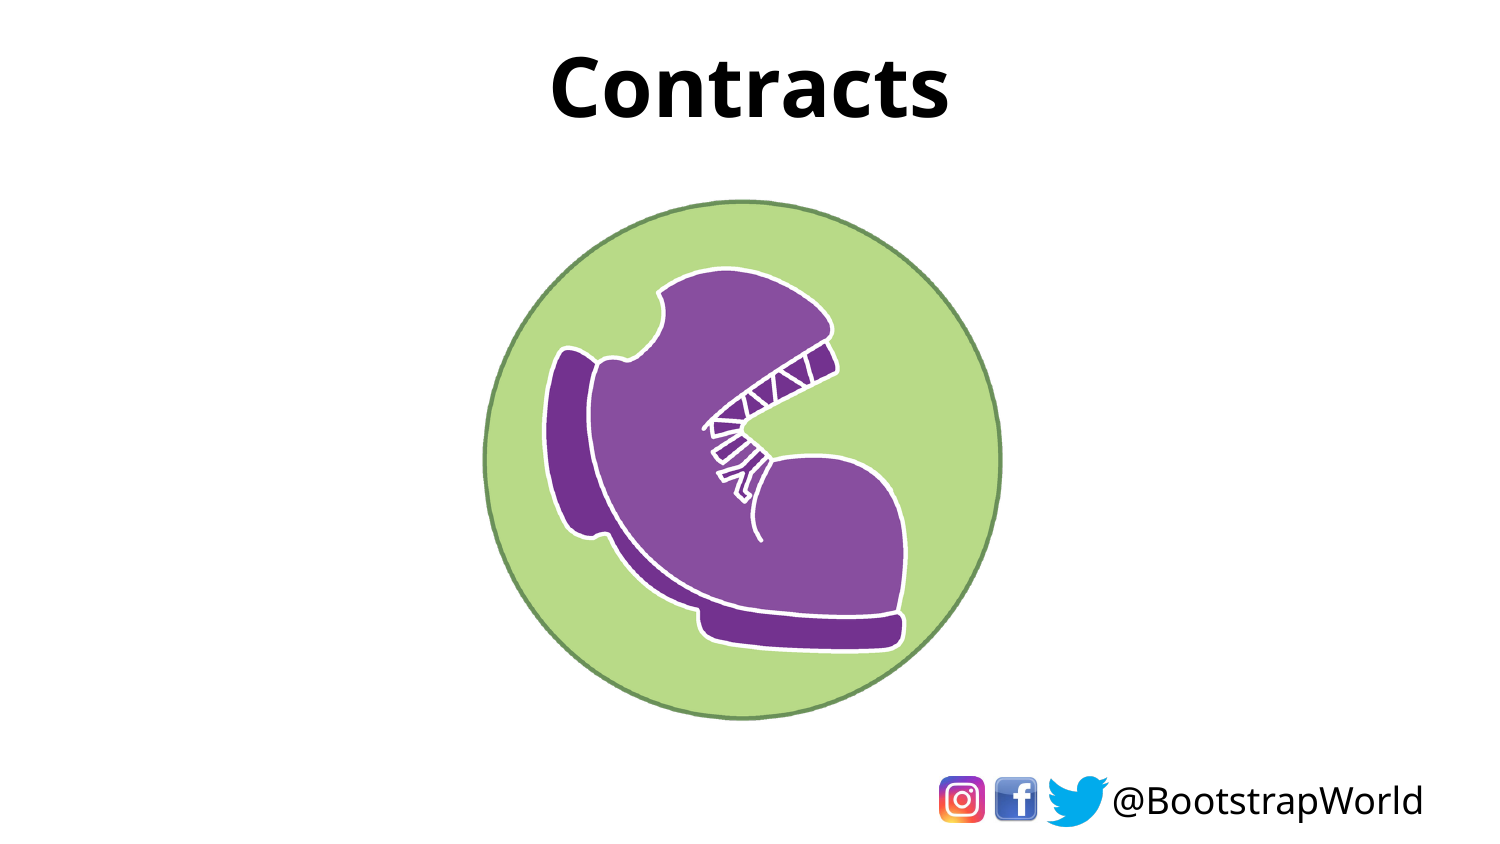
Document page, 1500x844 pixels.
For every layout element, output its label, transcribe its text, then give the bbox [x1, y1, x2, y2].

title Contracts [51, 25, 1449, 144]
picture [459, 169, 1041, 752]
picture [993, 771, 1118, 832]
picture [939, 776, 985, 823]
